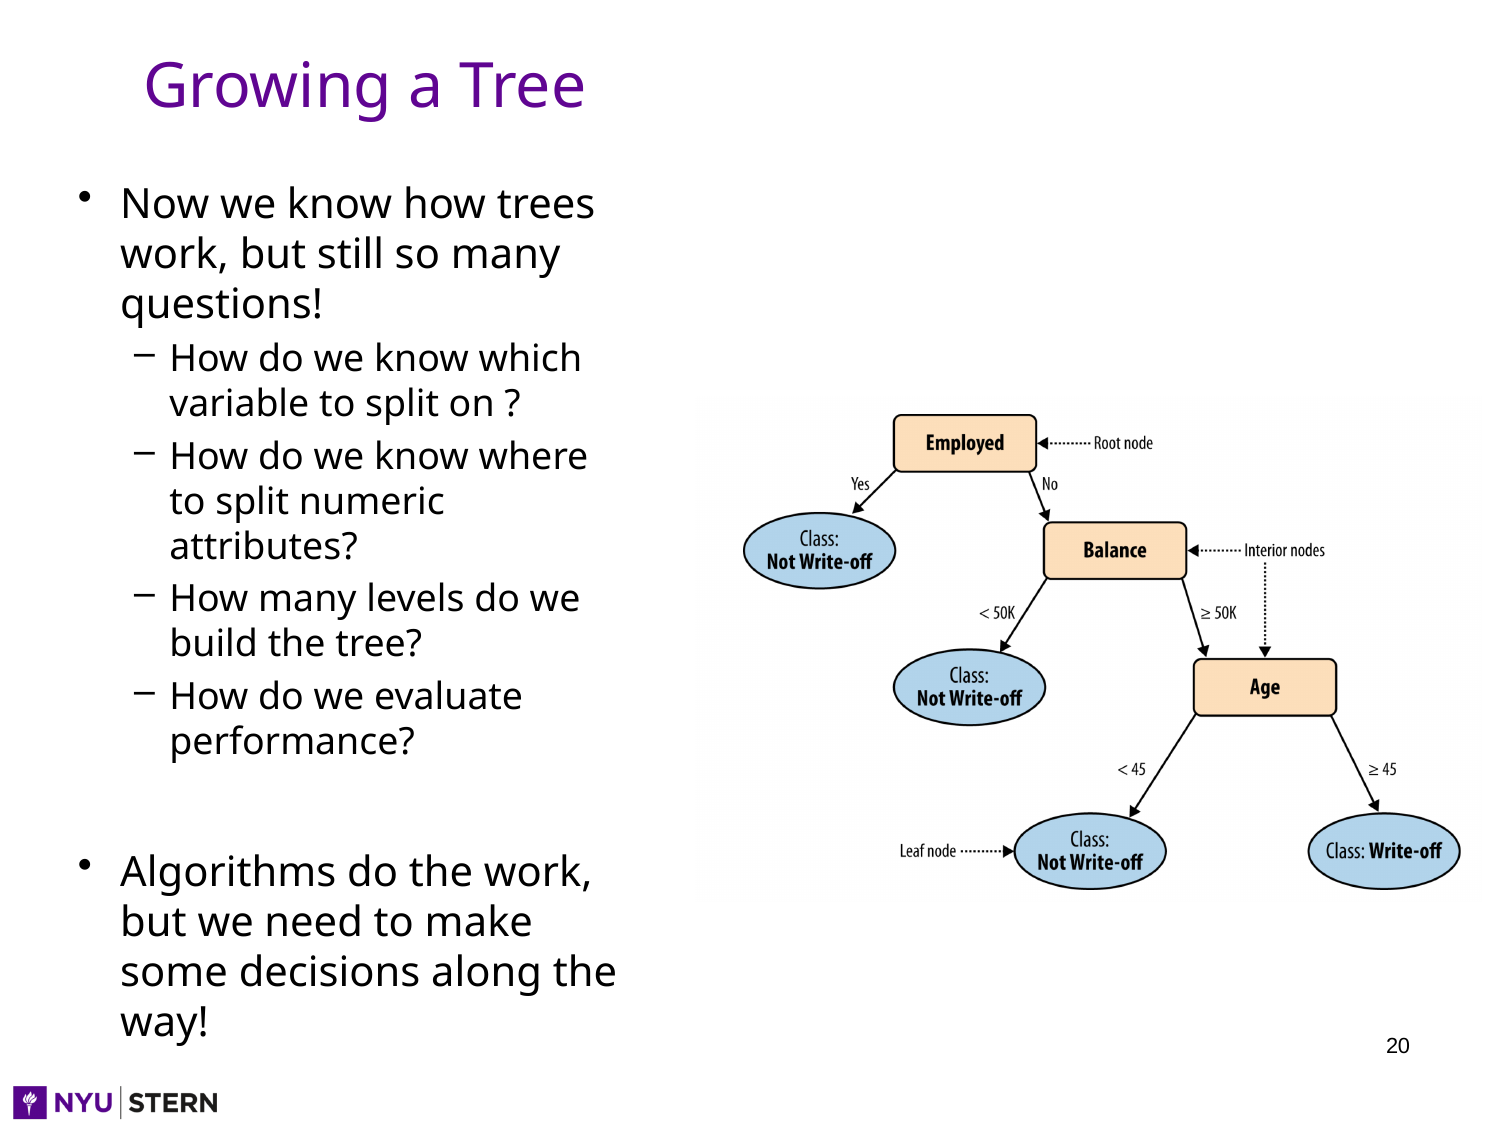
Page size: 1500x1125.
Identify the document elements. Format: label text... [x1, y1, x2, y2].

picture [694, 396, 1483, 902]
list Now we know how trees work, but still so many questions! How do we know which variable to split on ? How do we know where to split numeric attributes? How many levels do we build the tree? How do we evaluate performance? Algorithms do the work, but we need to make some decisions along the way! [62, 169, 635, 1071]
slide_number 20 [1074, 1024, 1426, 1103]
picture [0, 1038, 230, 1125]
title Growing a Tree [0, 22, 731, 142]
